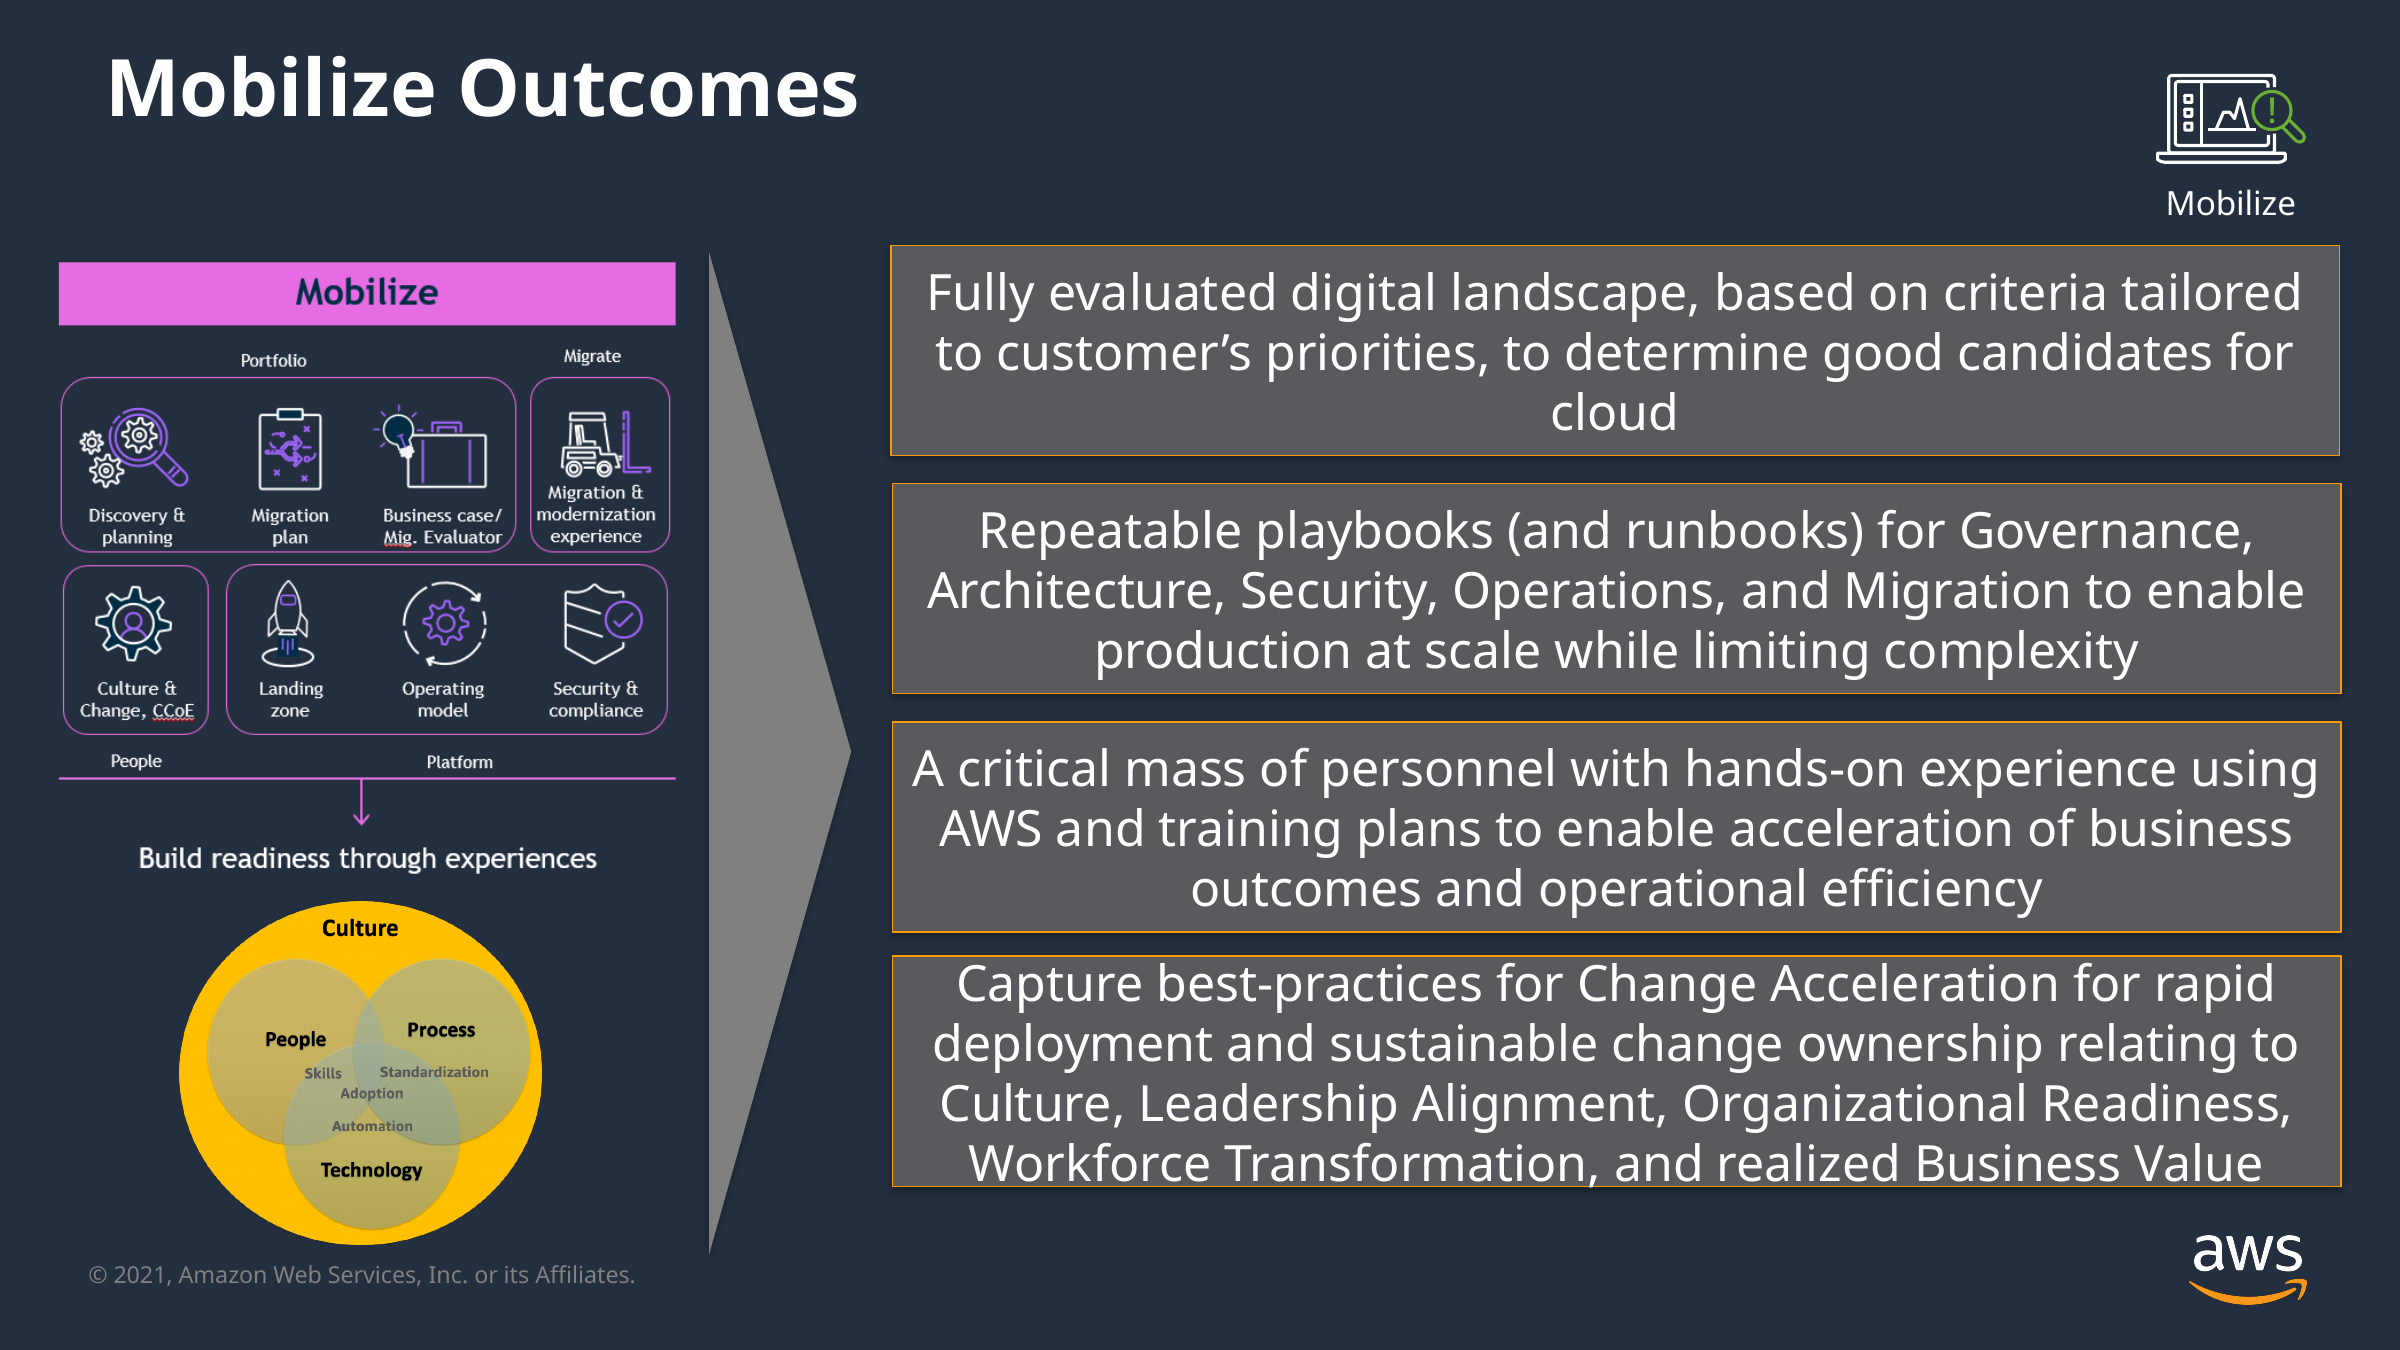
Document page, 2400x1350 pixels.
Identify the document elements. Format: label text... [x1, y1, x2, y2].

text_box Fully evaluated digital landscape, based on criteria tailored to customer’s priorities, to determine good candidates for cloud [890, 245, 2340, 456]
text_box [708, 251, 852, 1255]
picture [179, 901, 542, 1245]
picture [58, 252, 676, 883]
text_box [2120, 73, 2342, 224]
picture [2189, 1235, 2307, 1305]
text_box Repeatable playbooks (and runbooks) for Governance, Architecture, Security, Operations, and Migration to enable production at scale while limiting complexity [892, 483, 2342, 694]
text_box A critical mass of personnel with hands-on experience using AWS and training plans to enable acceleration of business outcomes and operational efficiency [892, 721, 2342, 933]
title Mobilize Outcomes [90, 30, 2307, 256]
text_box Capture best-practices for Change Acceleration for rapid deployment and sustainable change ownership relating to Culture, Leadership Alignment, Organizational Readiness, Workforce Transformation, and realized Business Value [892, 955, 2342, 1187]
